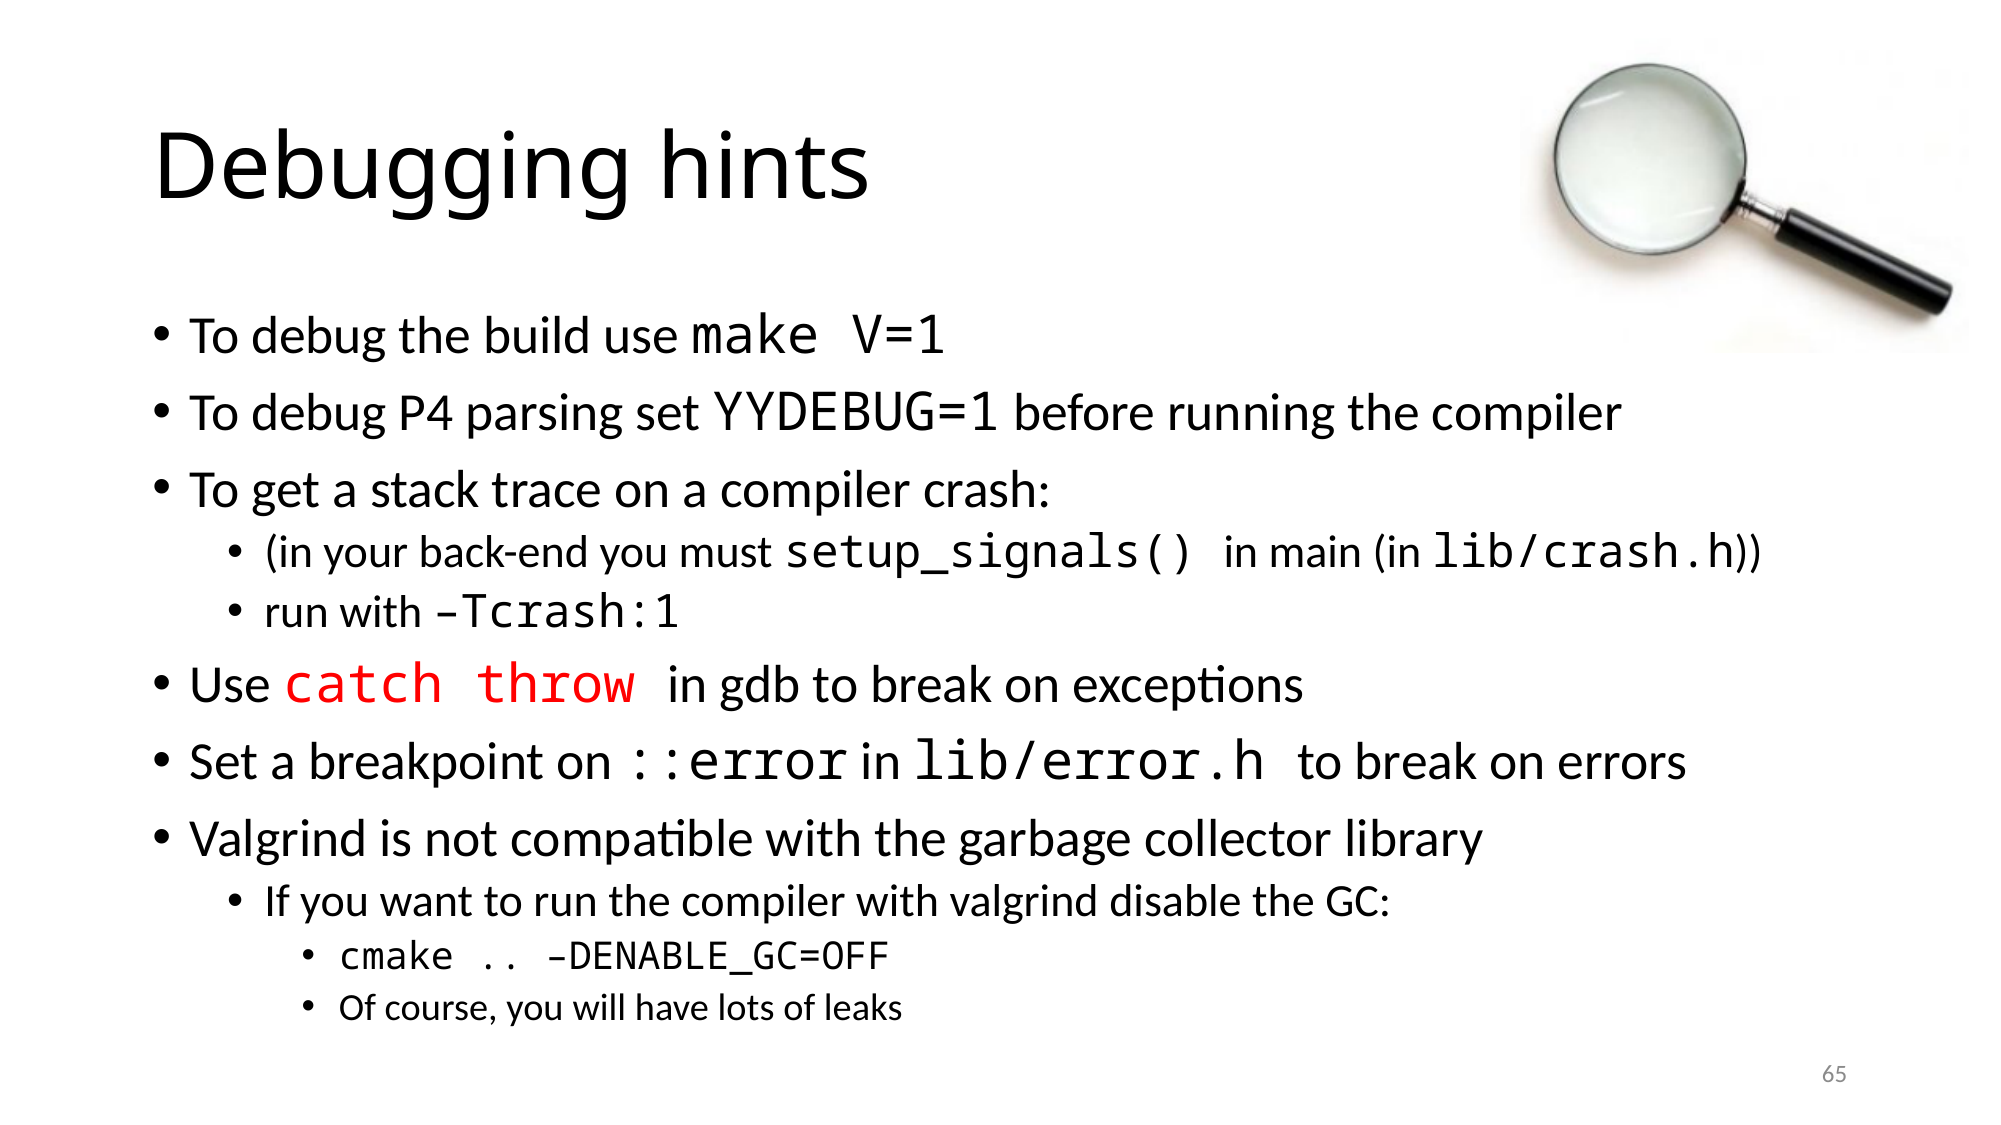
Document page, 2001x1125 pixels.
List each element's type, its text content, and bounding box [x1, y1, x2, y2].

picture [1520, 16, 1969, 353]
list To debug the build use make V=1 To debug P4 parsing set YYDEBUG=1 before running the compiler To get a stack trace on a compiler crash: (in your back-end you must setup_signals() in main (in lib/crash.h)) run with –Tcrash:1 Use catch throw in gdb to break on exceptions Set a breakpoint on ::error in lib/error.h to break on errors Valgrind is not compatible with the garbage collector library If you want to run the compiler with valgrind disable the GC: cmake .. –DENABLE_GC=OFF Of course, you will have lots of leaks [137, 299, 1969, 1043]
title Debugging hints [137, 59, 1520, 278]
slide_number 65 [1412, 1042, 1863, 1103]
